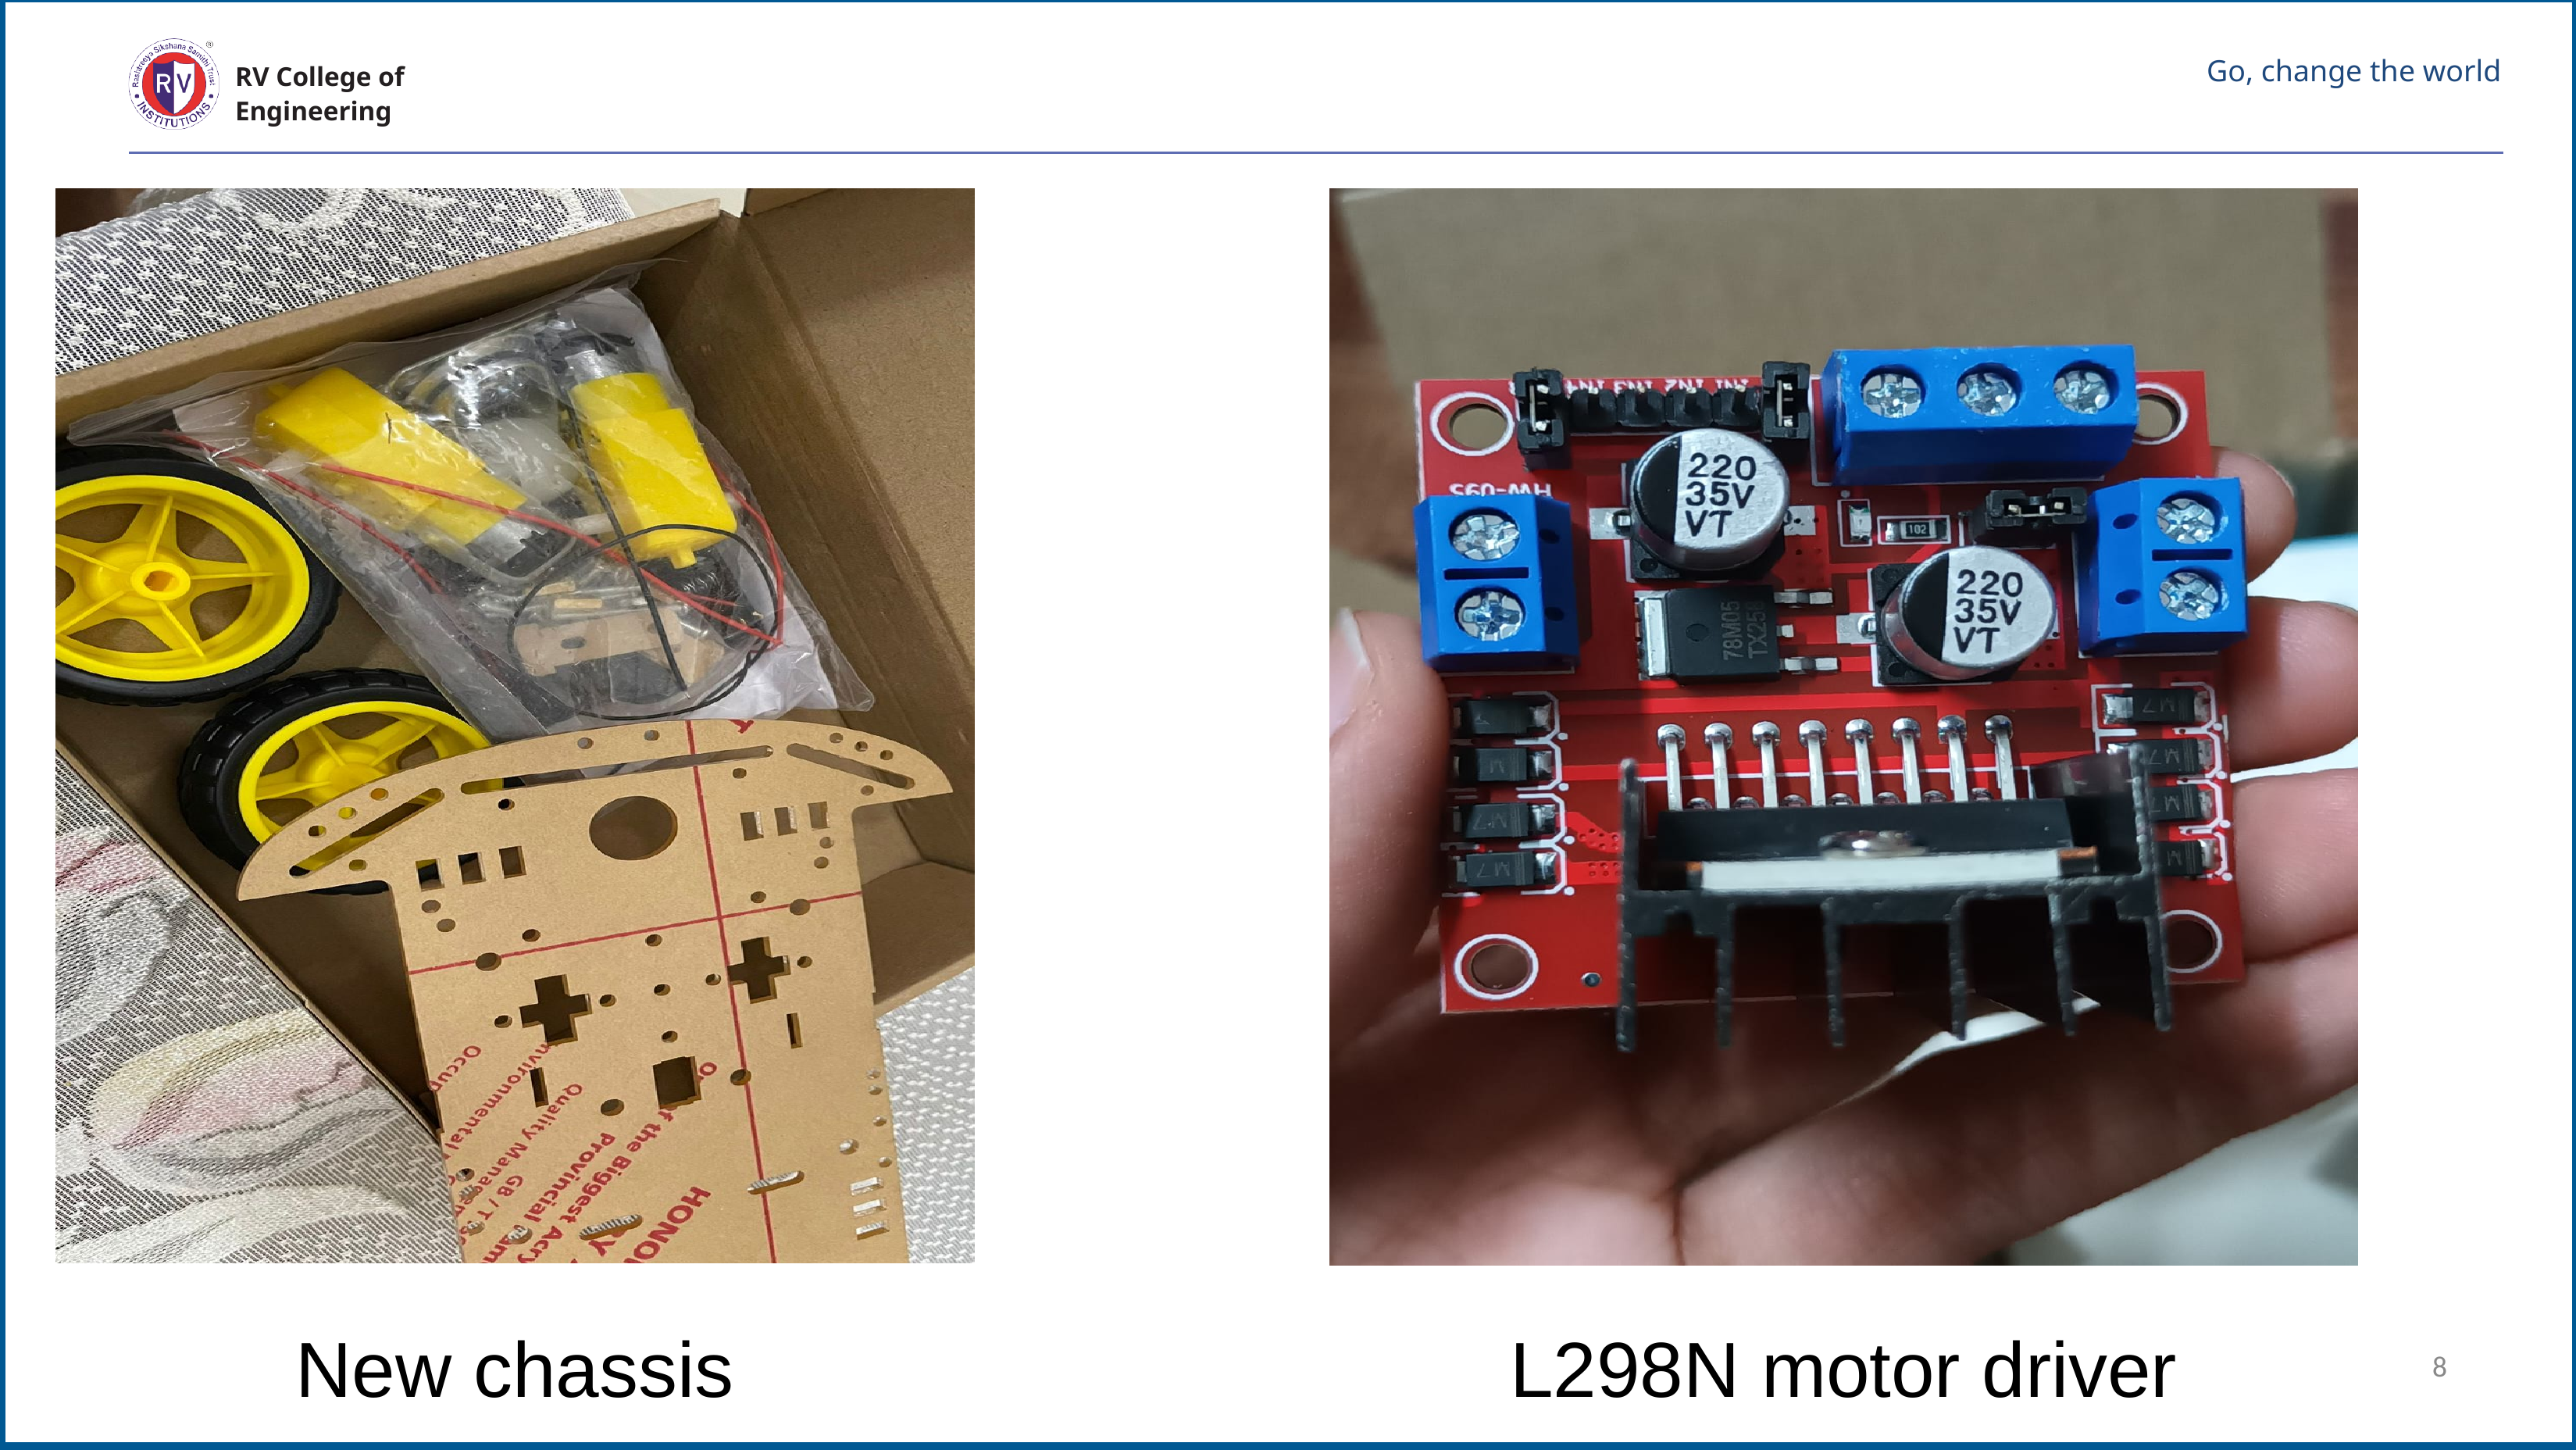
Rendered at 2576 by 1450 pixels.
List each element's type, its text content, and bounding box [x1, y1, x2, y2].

text_box New chassis [218, 1313, 812, 1420]
picture [128, 38, 219, 130]
text_box L298N motor driver [1468, 1313, 2219, 1420]
picture [1329, 188, 2358, 1266]
slide_number 8 [1854, 1348, 2448, 1421]
picture [55, 188, 975, 1263]
